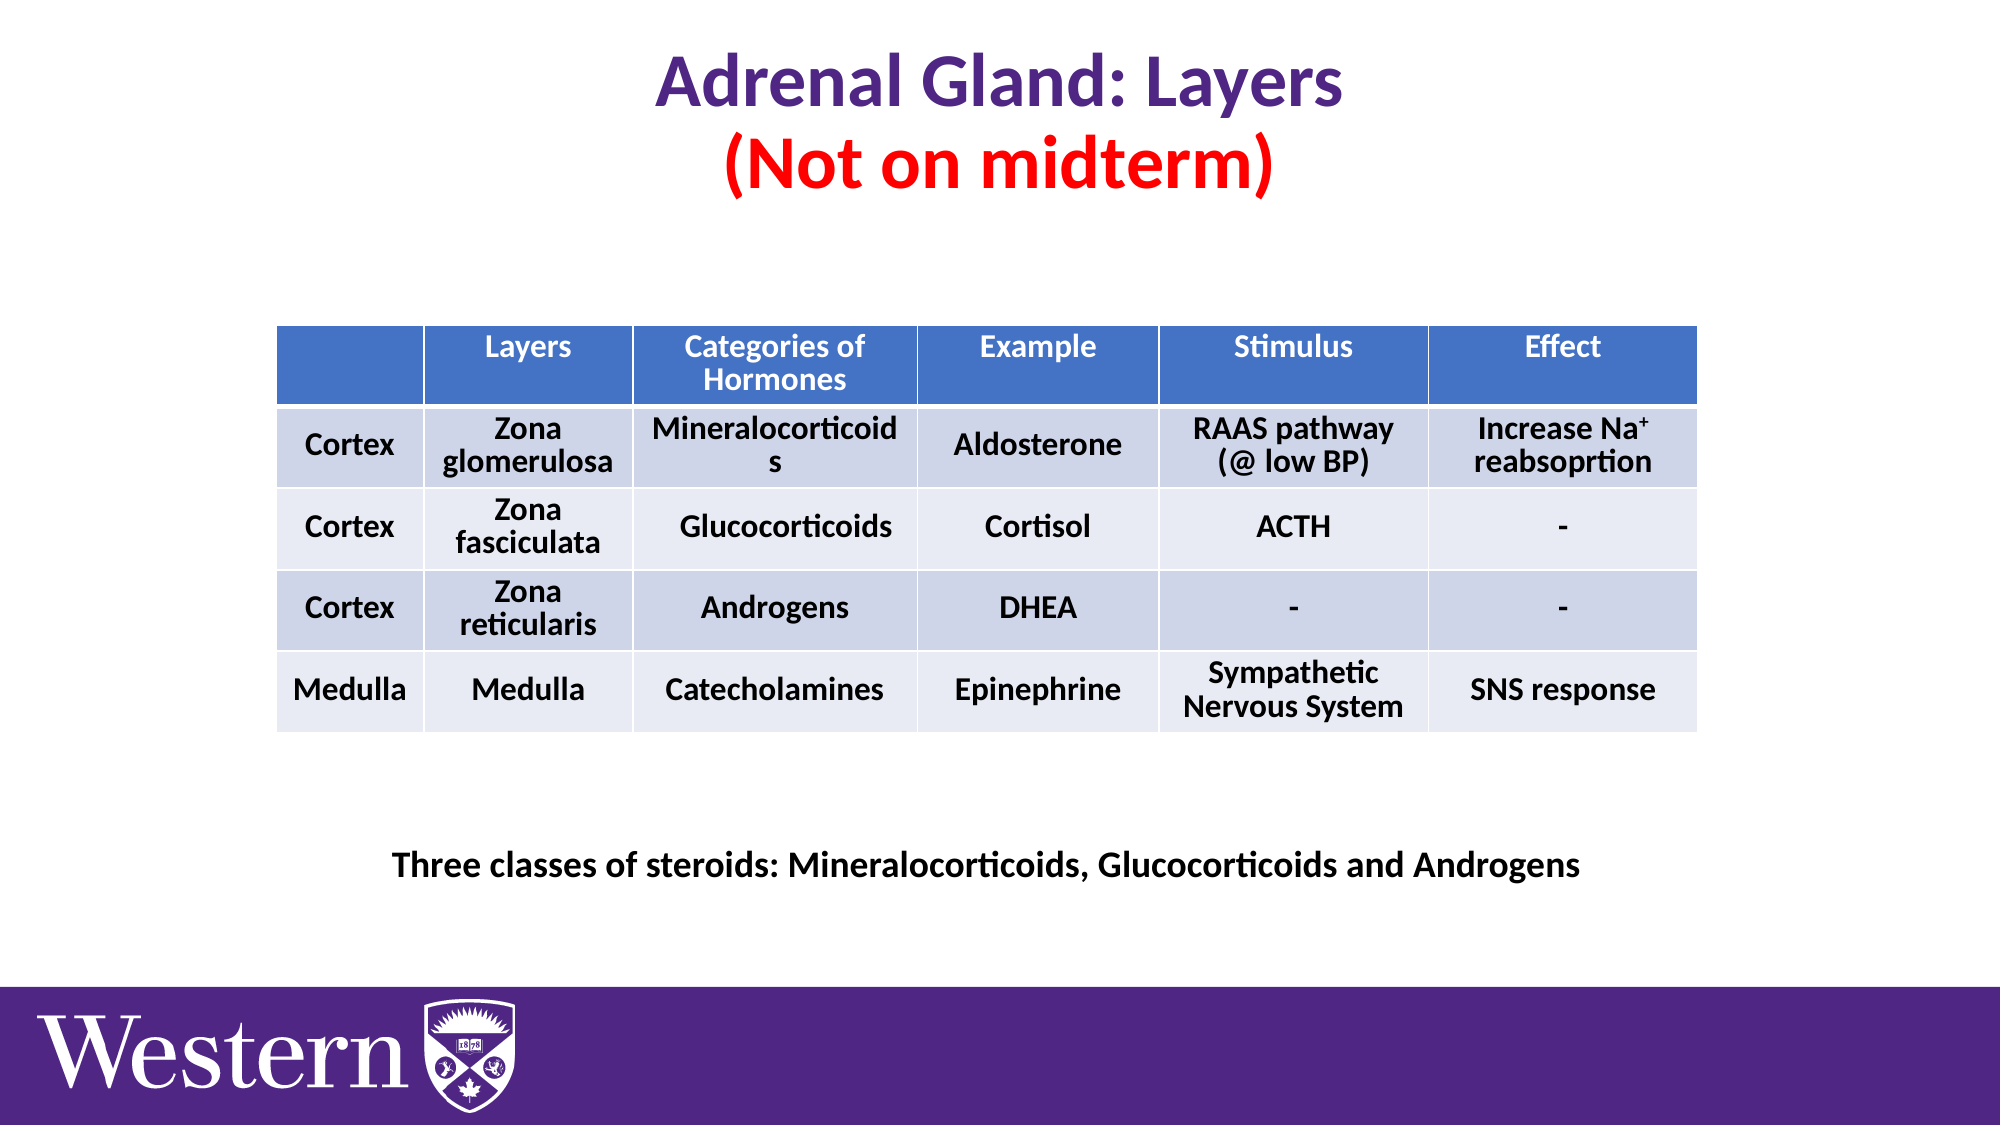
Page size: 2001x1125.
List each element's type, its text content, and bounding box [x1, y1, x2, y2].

table_cell Sympathetic Nervous System [1160, 652, 1428, 732]
table_cell Glucocorticoids [634, 489, 917, 569]
table_cell Catecholamines [634, 652, 917, 732]
table_header Effect [1429, 326, 1697, 404]
table_cell Cortisol [918, 489, 1158, 569]
table_cell DHEA [918, 571, 1158, 650]
table_cell Zona reticularis [425, 571, 632, 650]
table_cell Epinephrine [918, 652, 1158, 732]
table_cell - [1429, 571, 1697, 650]
picture [37, 999, 515, 1113]
text_box [0, 986, 2000, 1125]
table_cell RAAS pathway (@ low BP) [1160, 409, 1428, 487]
table_cell Medulla [425, 652, 632, 732]
table_cell Cortex [277, 571, 423, 650]
table_header Example [918, 326, 1158, 404]
table_cell Cortex [277, 409, 423, 487]
table_cell - [1429, 489, 1697, 569]
table_header Categories of Hormones [634, 326, 917, 404]
table_cell Cortex [277, 489, 423, 569]
table_cell Medulla [277, 652, 423, 732]
table_cell Zona fasciculata [425, 489, 632, 569]
table_cell SNS response [1429, 652, 1697, 732]
table_header Stimulus [1160, 326, 1428, 404]
table_cell Mineralocorticoids [634, 409, 917, 487]
title Adrenal Gland: Layers (Not on midterm) [137, 32, 1863, 213]
table_cell - [1160, 571, 1428, 650]
text_box Three classes of steroids: Mineralocorticoids, Glucocorticoids and Androgens [377, 832, 1597, 893]
table_header Layers [425, 326, 632, 404]
table_cell ACTH [1160, 489, 1428, 569]
table_cell Androgens [634, 571, 917, 650]
table_cell Aldosterone [918, 409, 1158, 487]
table_header [277, 326, 423, 404]
table_cell Zona glomerulosa [425, 409, 632, 487]
table_cell Increase Na+ reabsoprtion [1429, 409, 1697, 487]
